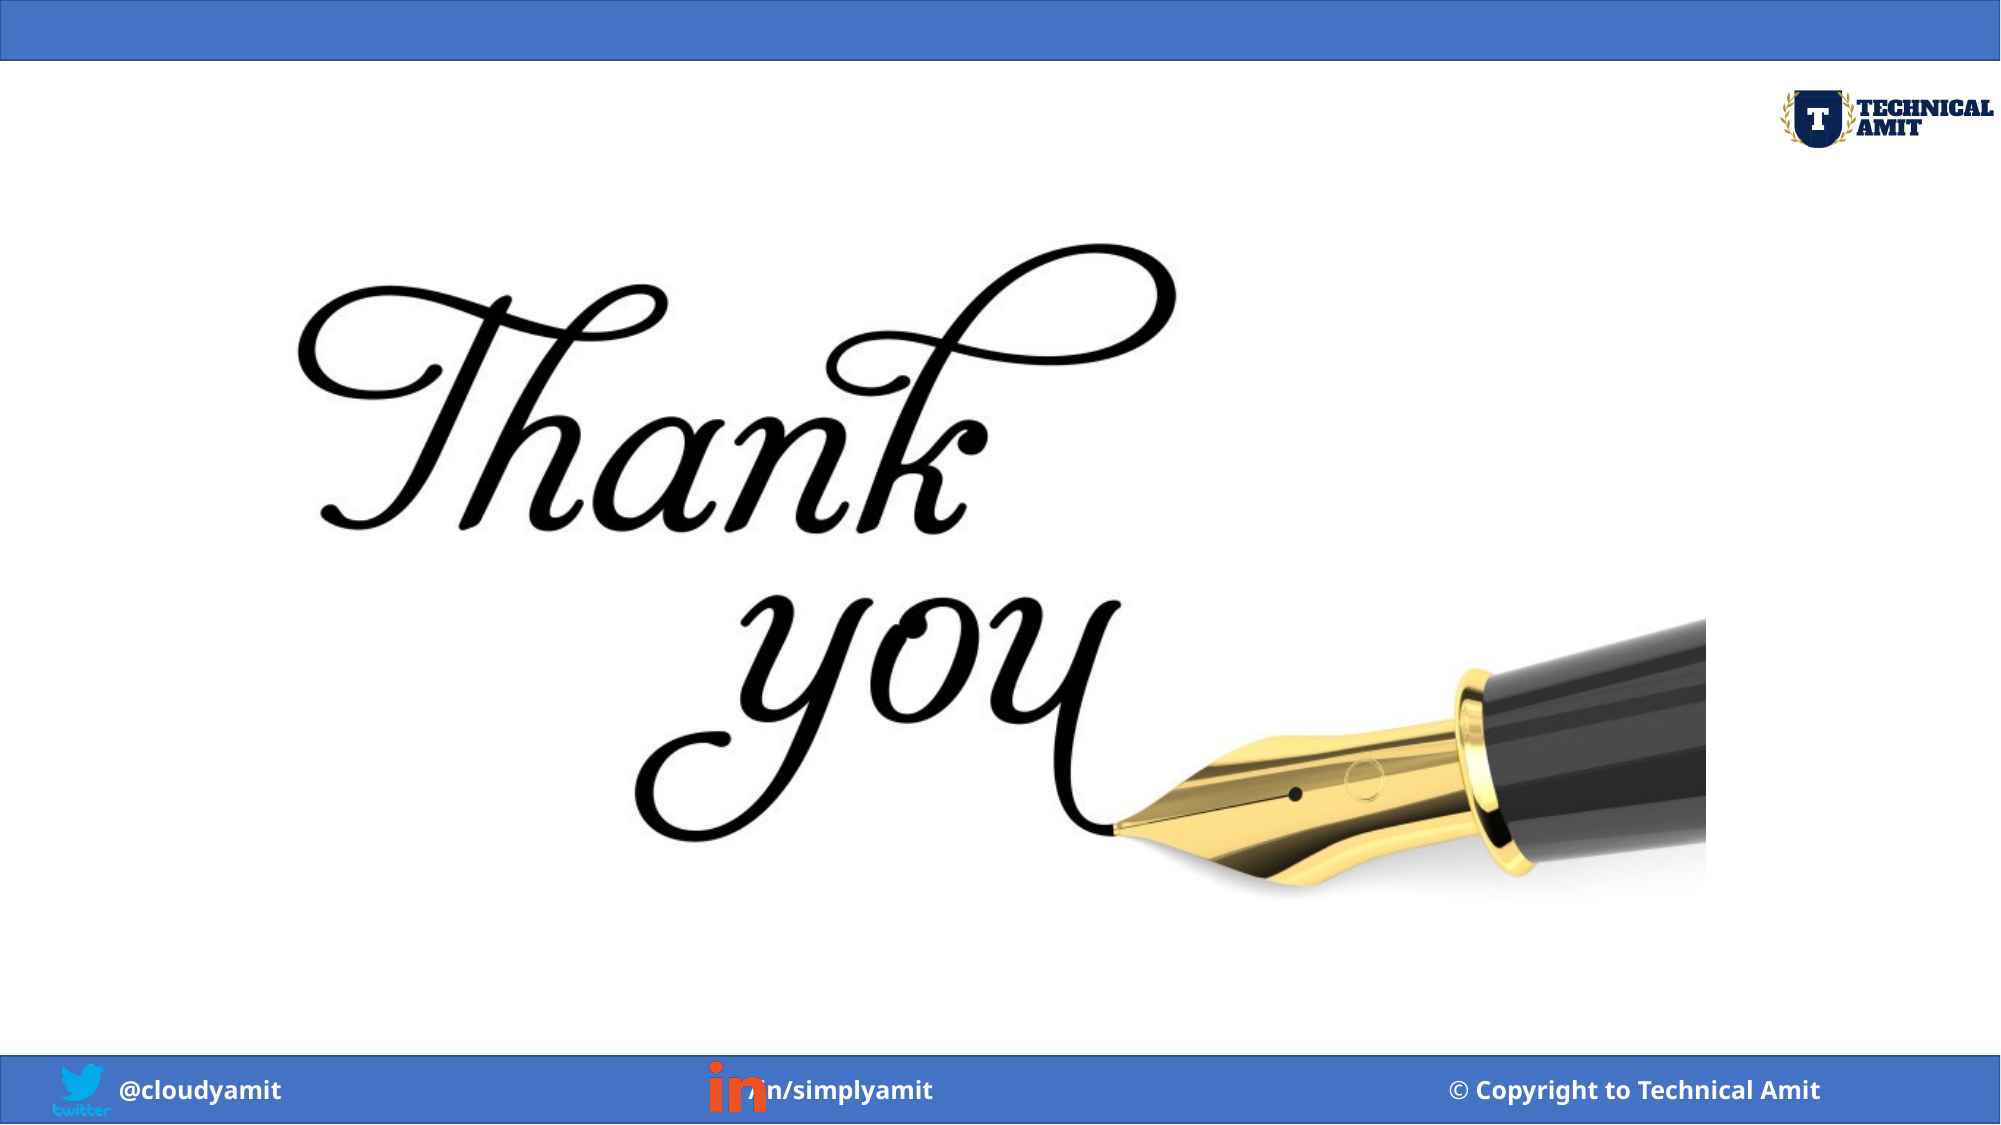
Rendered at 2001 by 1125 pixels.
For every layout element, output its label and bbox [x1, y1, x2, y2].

picture [208, 169, 1706, 1014]
picture [47, 1061, 117, 1118]
picture [1762, 61, 1997, 234]
picture [709, 1061, 766, 1112]
